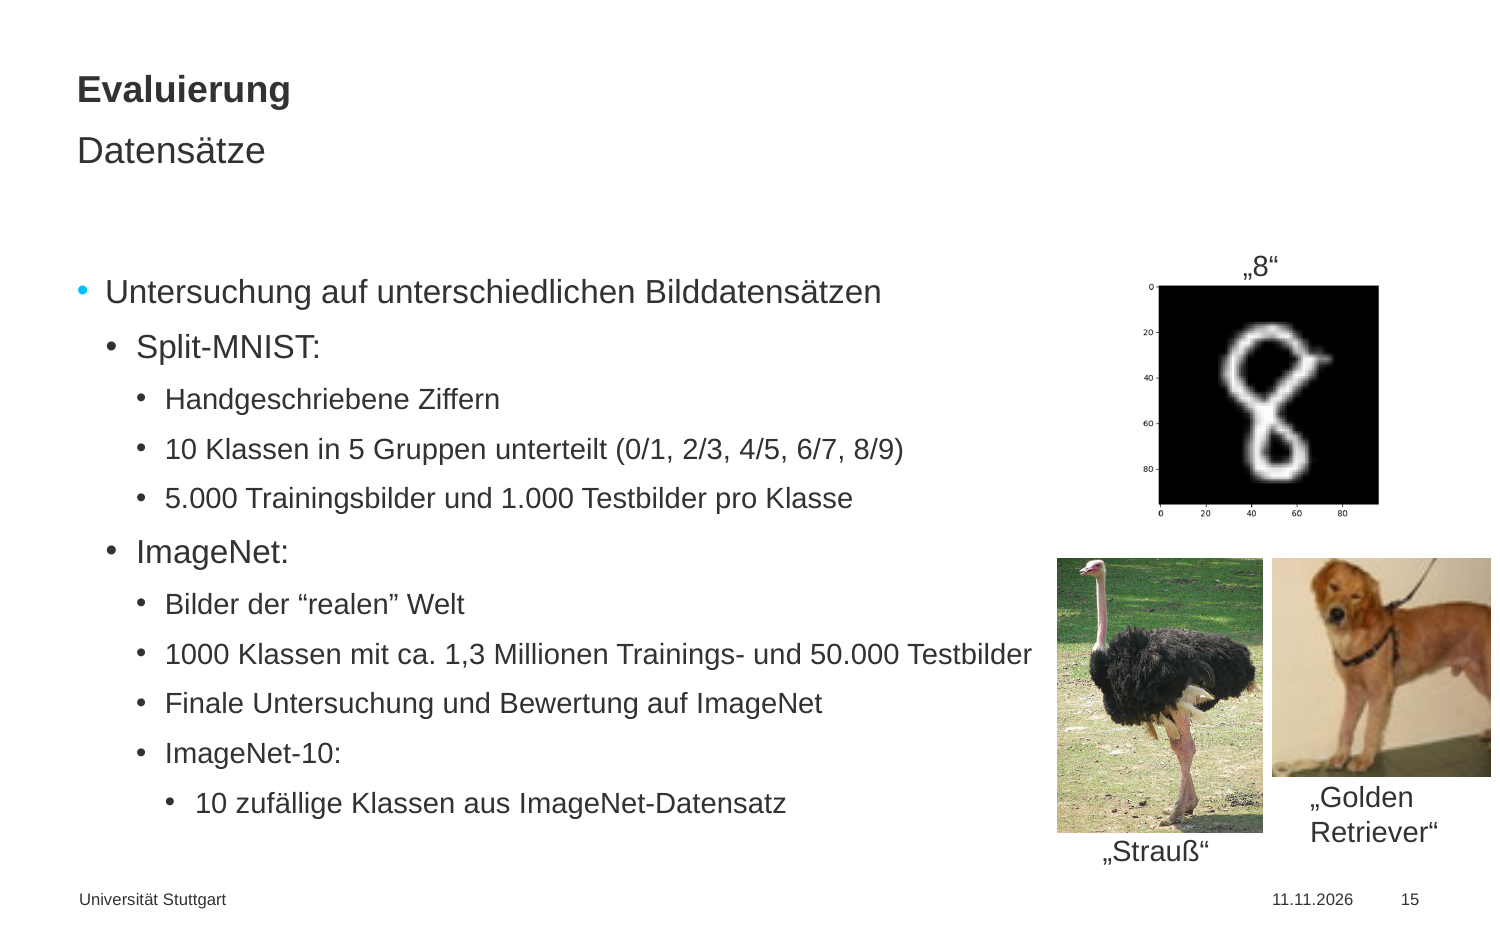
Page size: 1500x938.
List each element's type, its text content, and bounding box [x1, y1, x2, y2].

slide_number 15 [1400, 888, 1438, 910]
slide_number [1272, 888, 1360, 910]
list Untersuchung auf unterschiedlichen Bilddatensätzen Split-MNIST: Handgeschriebene Ziffern 10 Klassen in 5 Gruppen unterteilt (0/1, 2/3, 4/5, 6/7, 8/9) 5.000 Trainingsbilder und 1.000 Testbilder pro Klasse ImageNet: Bilder der “realen” Welt 1000 Klassen mit ca. 1,3 Millionen Trainings- und 50.000 Testbilder Finale Untersuchung und Bewertung auf ImageNet ImageNet-10: 10 zufällige Klassen aus ImageNet-Datensatz [76, 261, 1424, 835]
footer Universität Stuttgart [79, 888, 1072, 910]
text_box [1272, 558, 1491, 850]
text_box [1074, 246, 1453, 535]
list Datensätze [76, 117, 1424, 163]
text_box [1057, 558, 1263, 866]
title Evaluierung [76, 64, 1424, 111]
